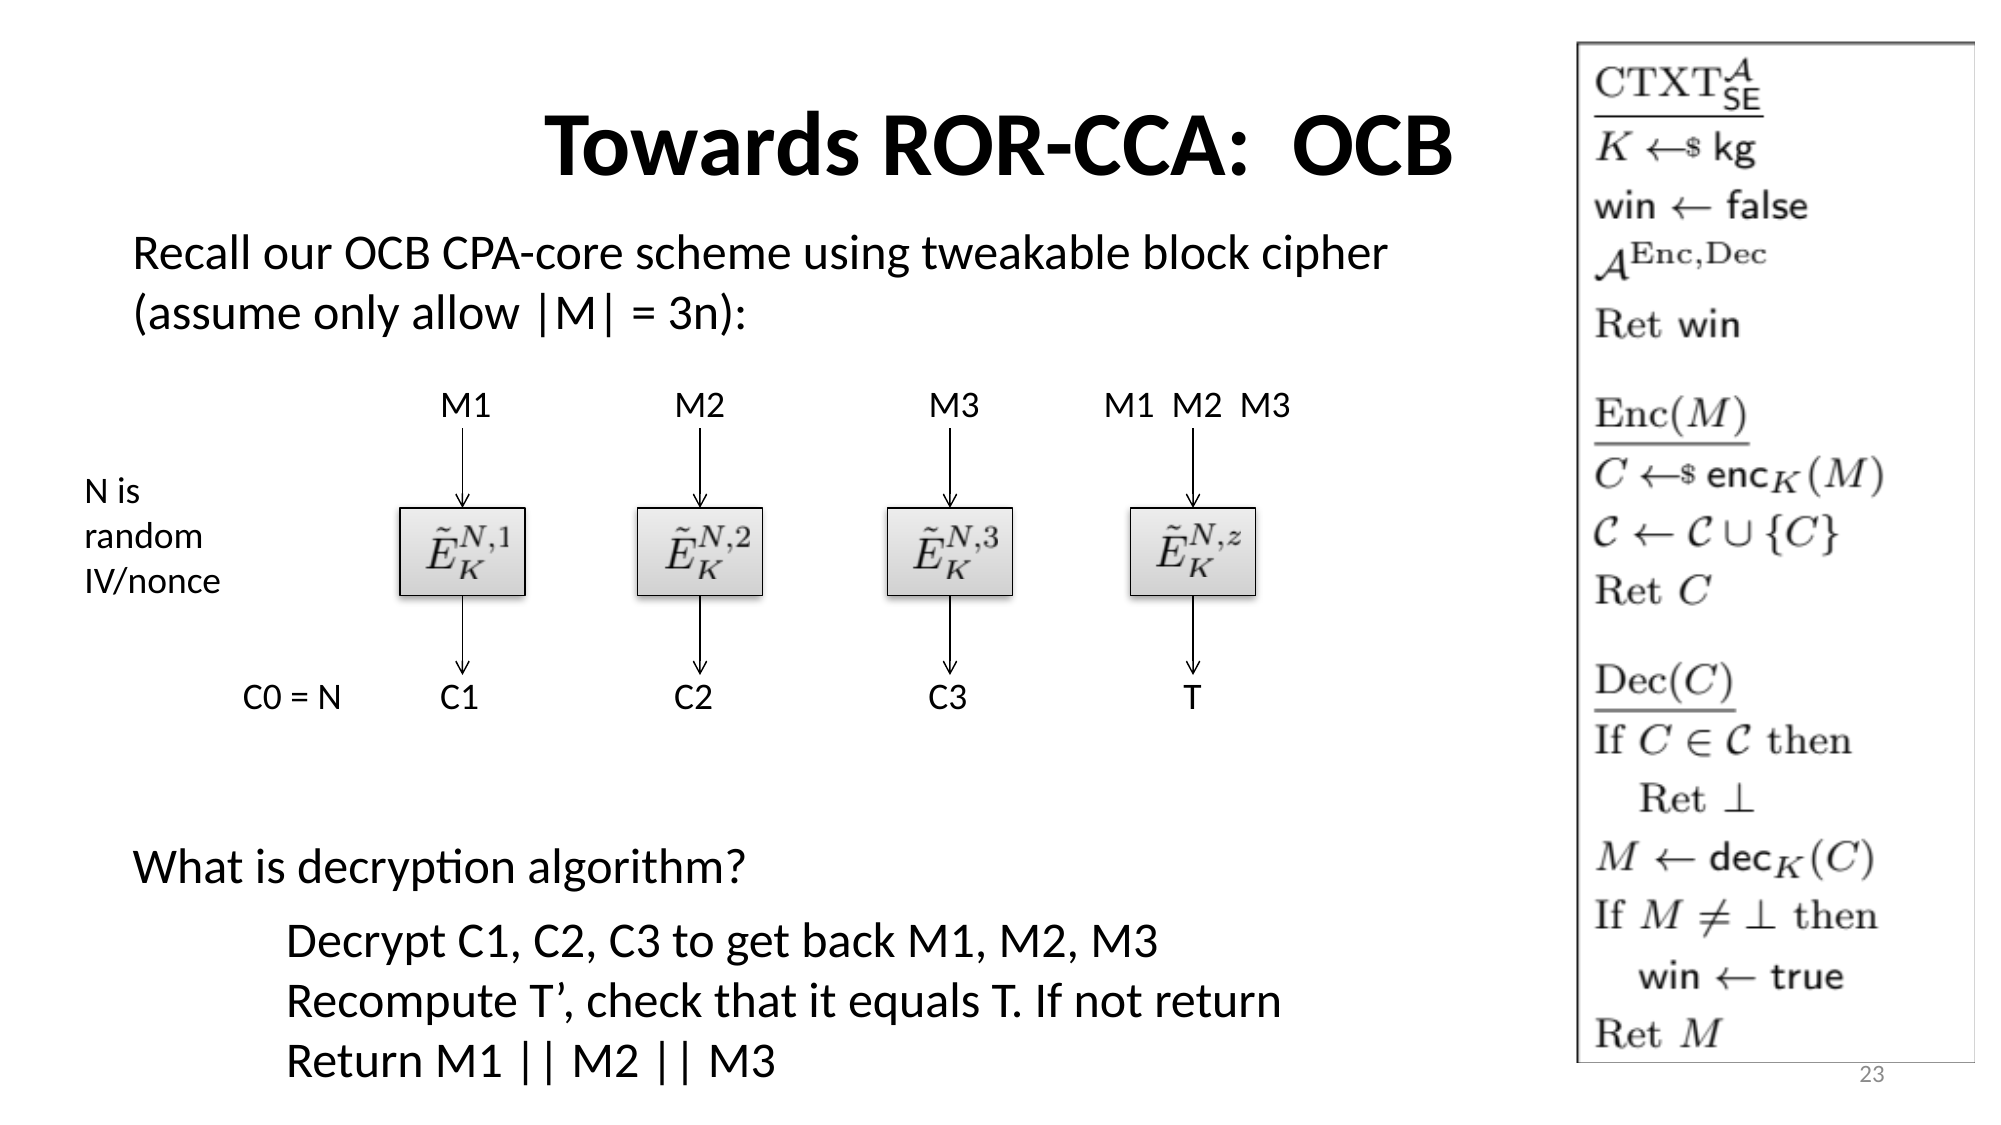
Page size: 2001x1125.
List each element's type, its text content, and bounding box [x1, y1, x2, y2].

text_box M2 [659, 372, 741, 433]
text_box N is random IV/nonce [69, 459, 237, 609]
picture [664, 524, 751, 580]
picture [912, 524, 999, 580]
text_box Recall our OCB CPA-core scheme using tweakable block cipher (assume only allow |M| = 3n): [117, 212, 1405, 348]
picture [1574, 40, 1976, 1063]
text_box C2 [659, 664, 729, 725]
text_box [887, 507, 1013, 596]
text_box [637, 507, 763, 596]
text_box [399, 507, 526, 596]
text_box [1130, 507, 1256, 596]
text_box C3 [913, 664, 983, 725]
title Towards ROR-CCA: OCB [99, 45, 1569, 233]
picture [1155, 522, 1242, 577]
slide_number 23 [1433, 1042, 1900, 1103]
text_box What is decryption algorithm? [117, 826, 763, 901]
text_box T [1168, 664, 1217, 725]
picture [424, 524, 509, 580]
text_box M3 [913, 372, 995, 433]
text_box M1 [425, 372, 507, 433]
text_box C1 [425, 664, 495, 725]
text_box C0 = N [228, 664, 357, 725]
